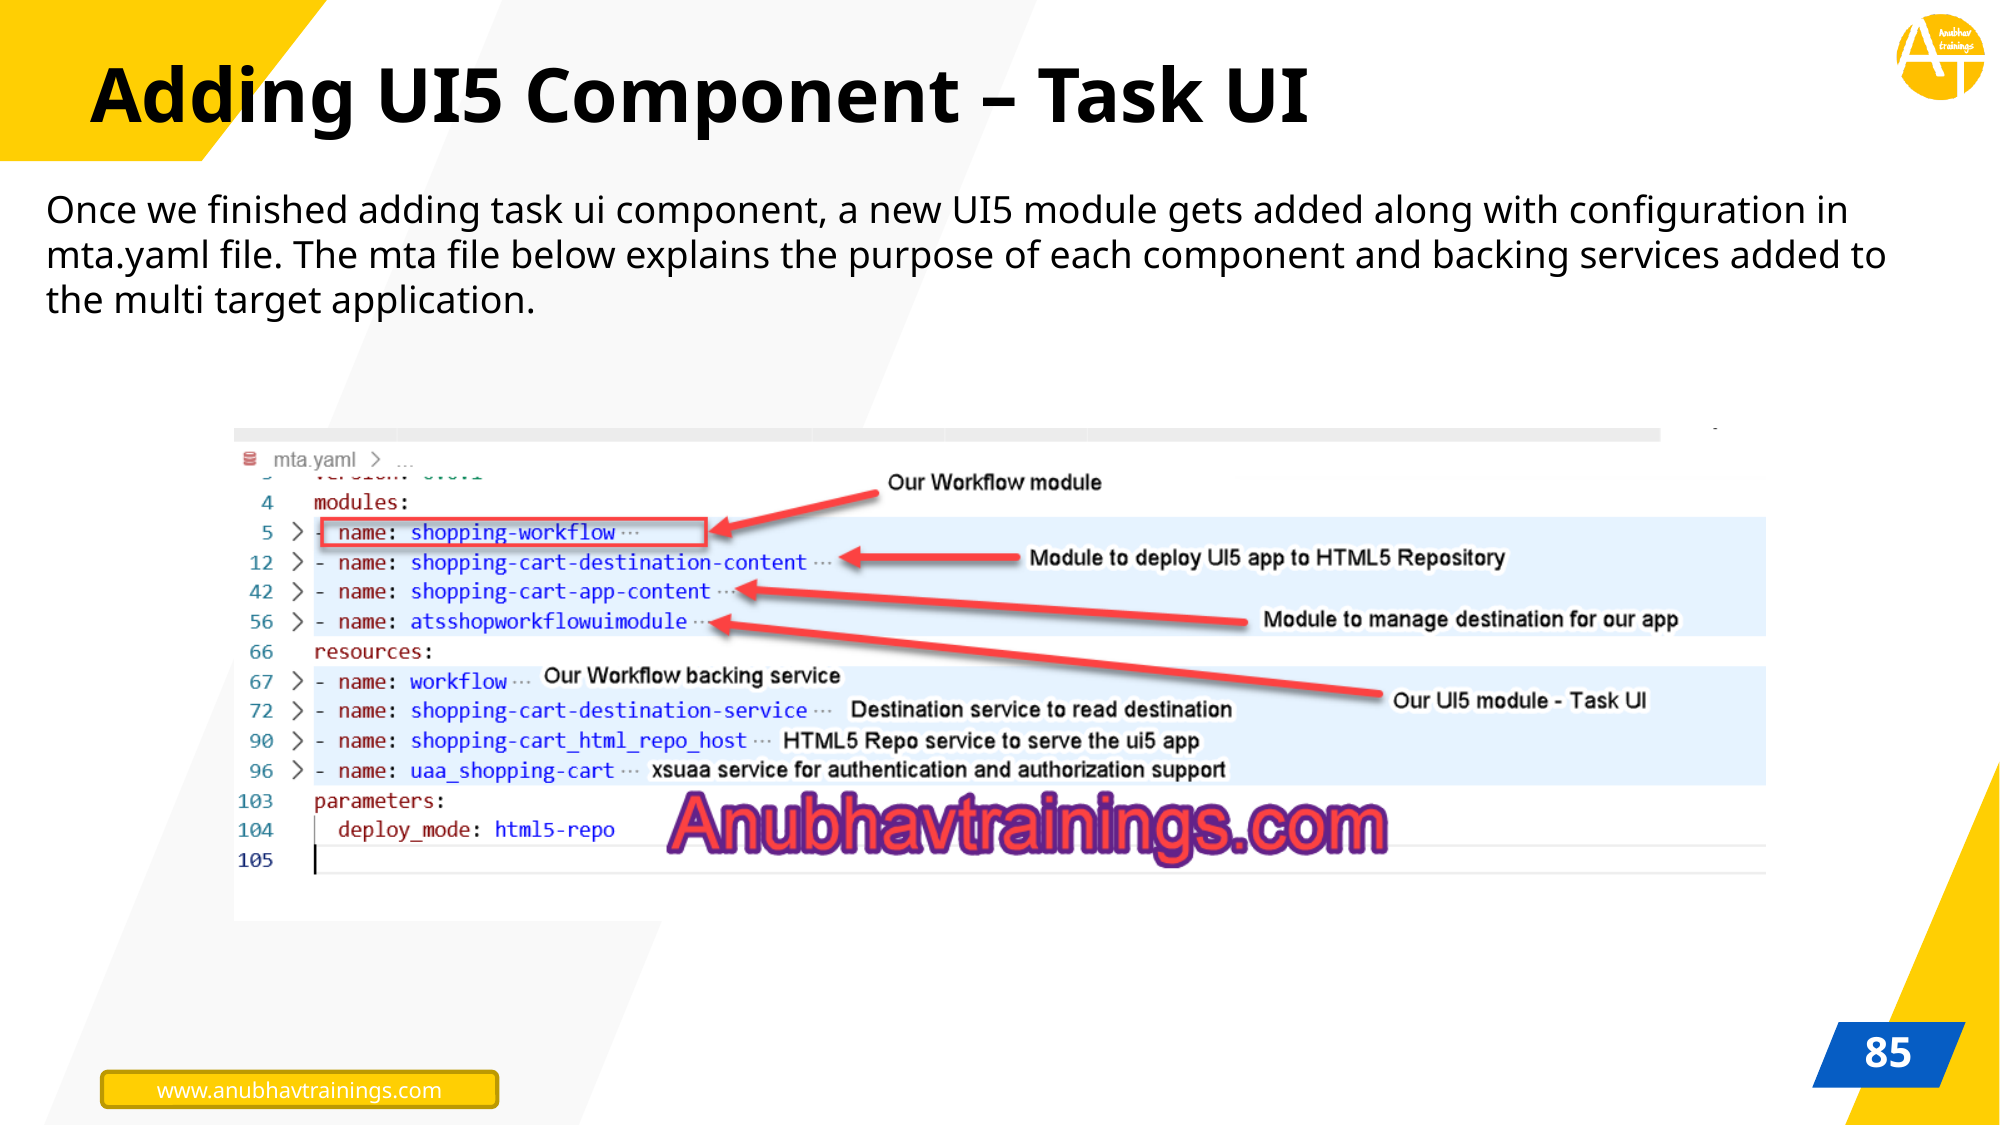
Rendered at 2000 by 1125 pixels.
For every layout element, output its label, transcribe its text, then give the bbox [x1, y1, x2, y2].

slide_number 85 [1847, 1024, 1931, 1086]
picture [233, 428, 1766, 921]
text_box www.anubhavtrainings.com [99, 1069, 500, 1110]
title Adding UI5 Component – Task UI [90, 31, 1792, 148]
picture [1888, 8, 1989, 108]
text_box Once we finished adding task ui component, a new UI5 module gets added along with configuration in mta.yaml file. The mta file below explains the purpose of each component and backing services added to the multi target application. [31, 179, 1969, 329]
text_box [0, 0, 329, 164]
